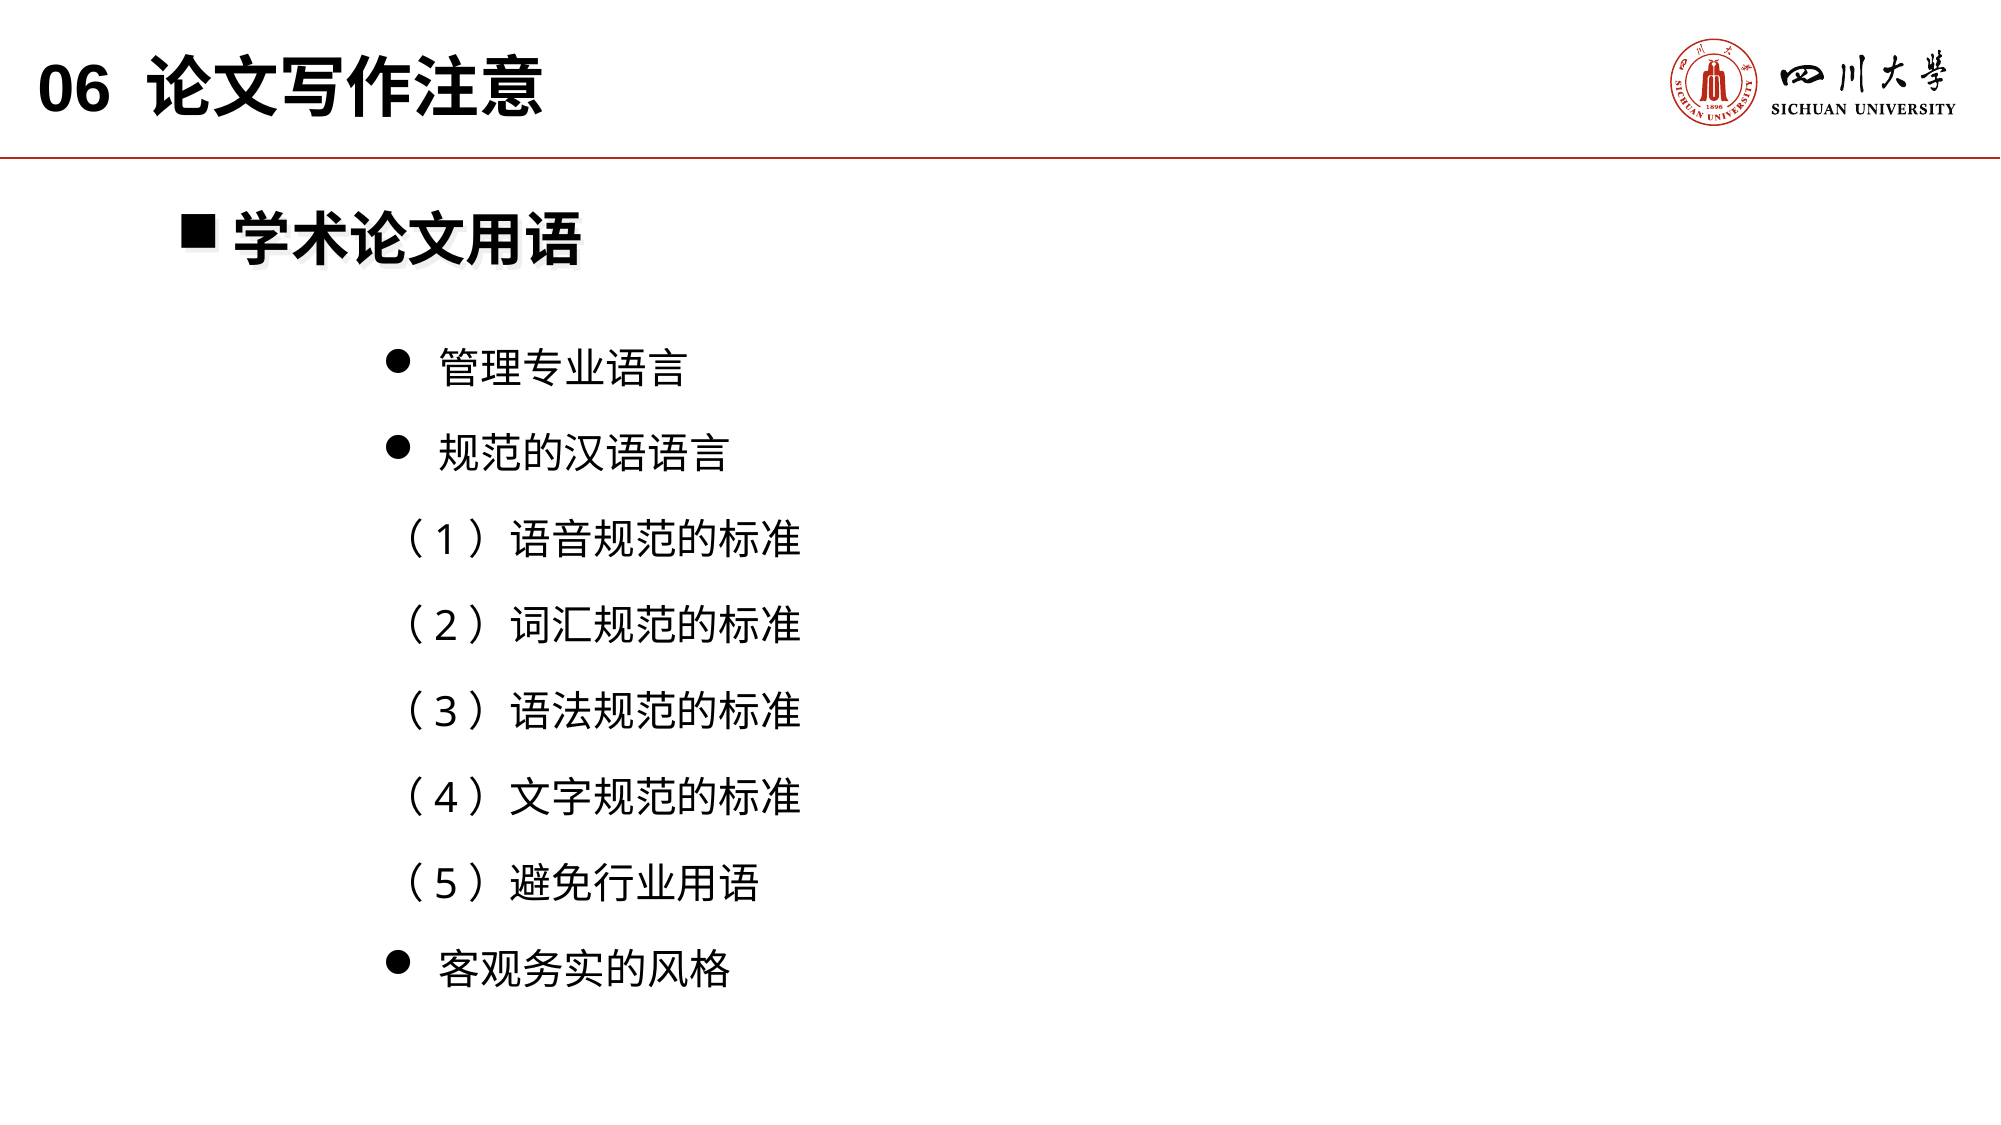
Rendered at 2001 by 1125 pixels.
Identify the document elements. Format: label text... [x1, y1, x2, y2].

list 06 论文写作注意 [37, 46, 1022, 133]
text_box 管理专业语言 规范的汉语语言 （1）语音规范的标准 （2）词汇规范的标准 （3）语法规范的标准 （4）文字规范的标准 （5）避免行业用语 客观务实的风格 [367, 318, 1633, 1125]
text_box 学术论文用语 [161, 199, 1312, 285]
